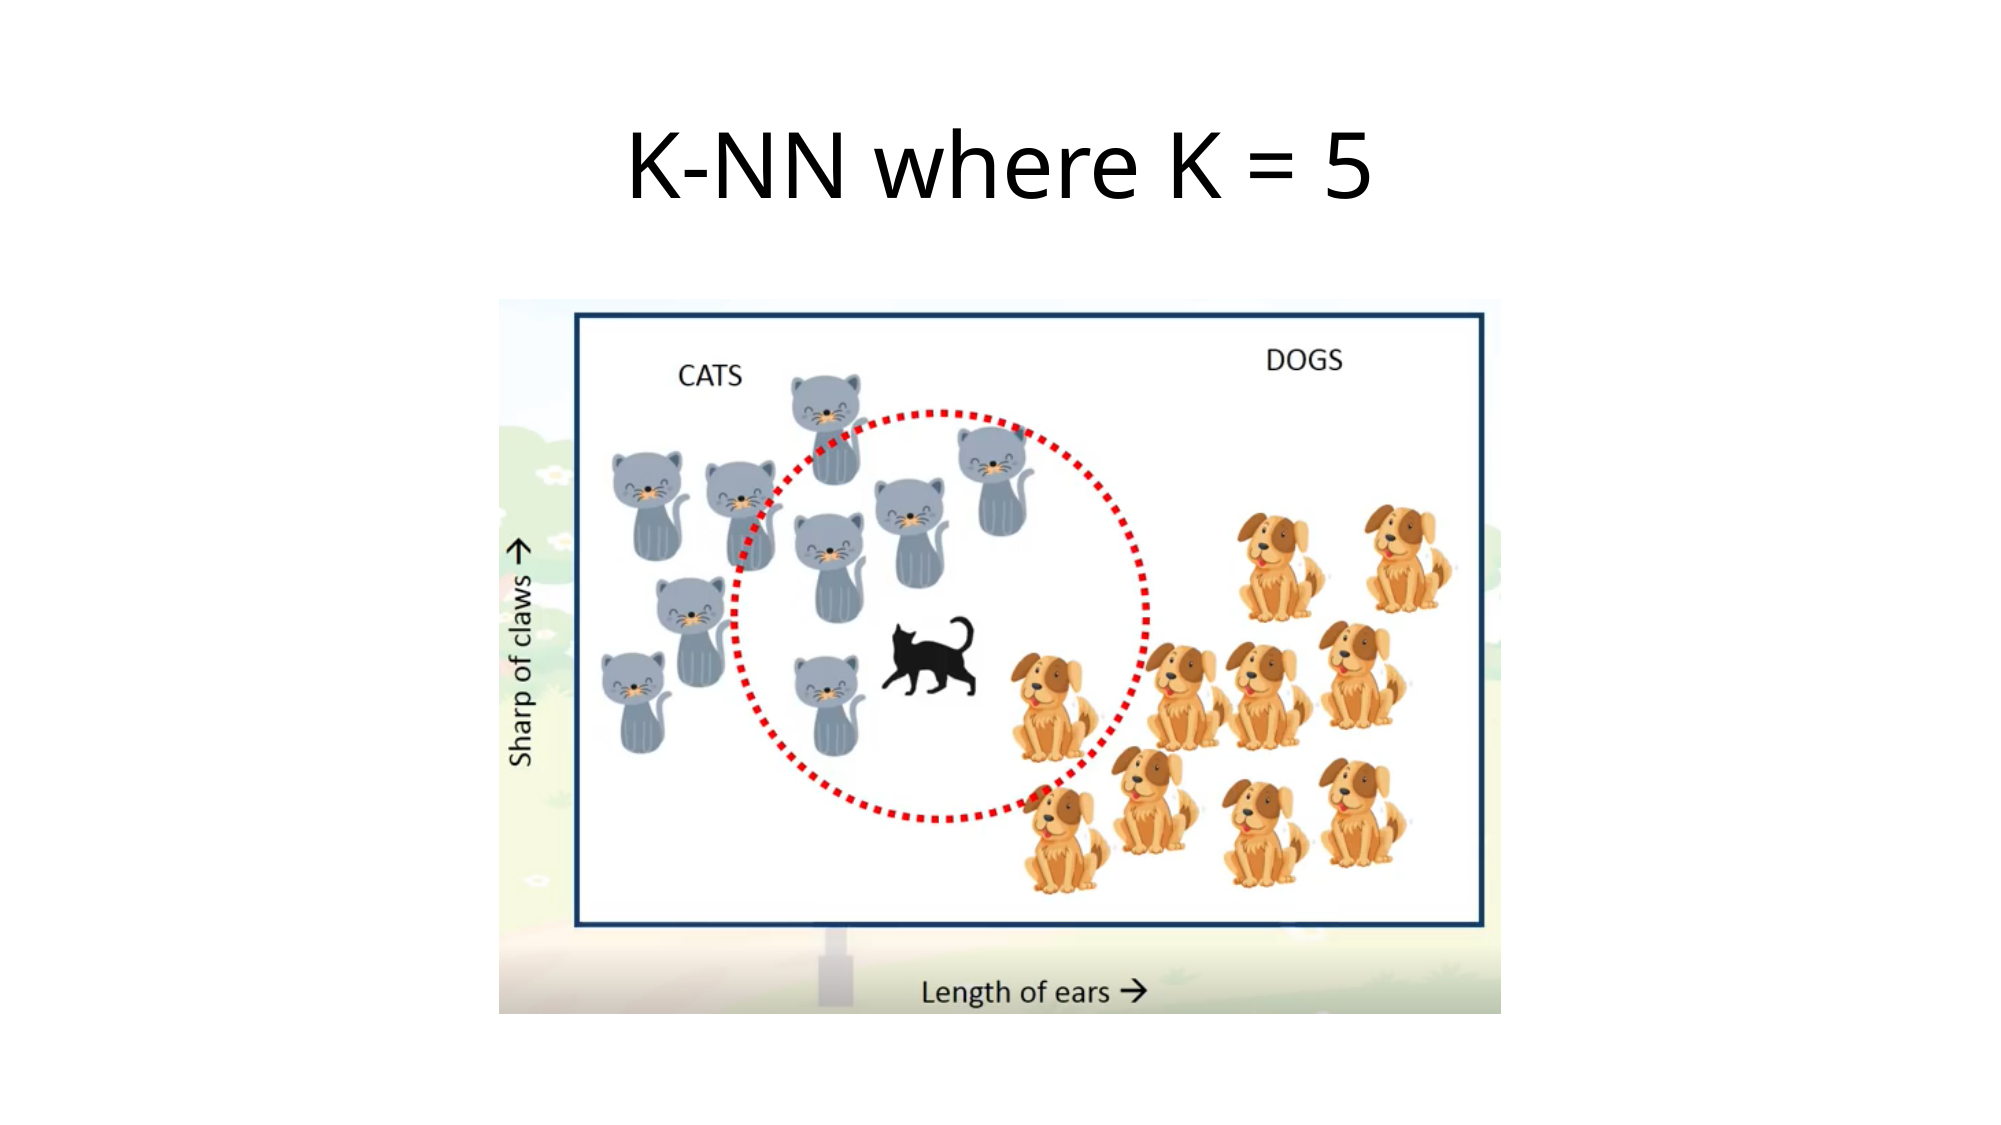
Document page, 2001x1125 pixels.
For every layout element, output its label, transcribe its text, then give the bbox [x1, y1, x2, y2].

title K-NN where K = 5 [137, 59, 1863, 278]
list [499, 299, 1501, 1014]
